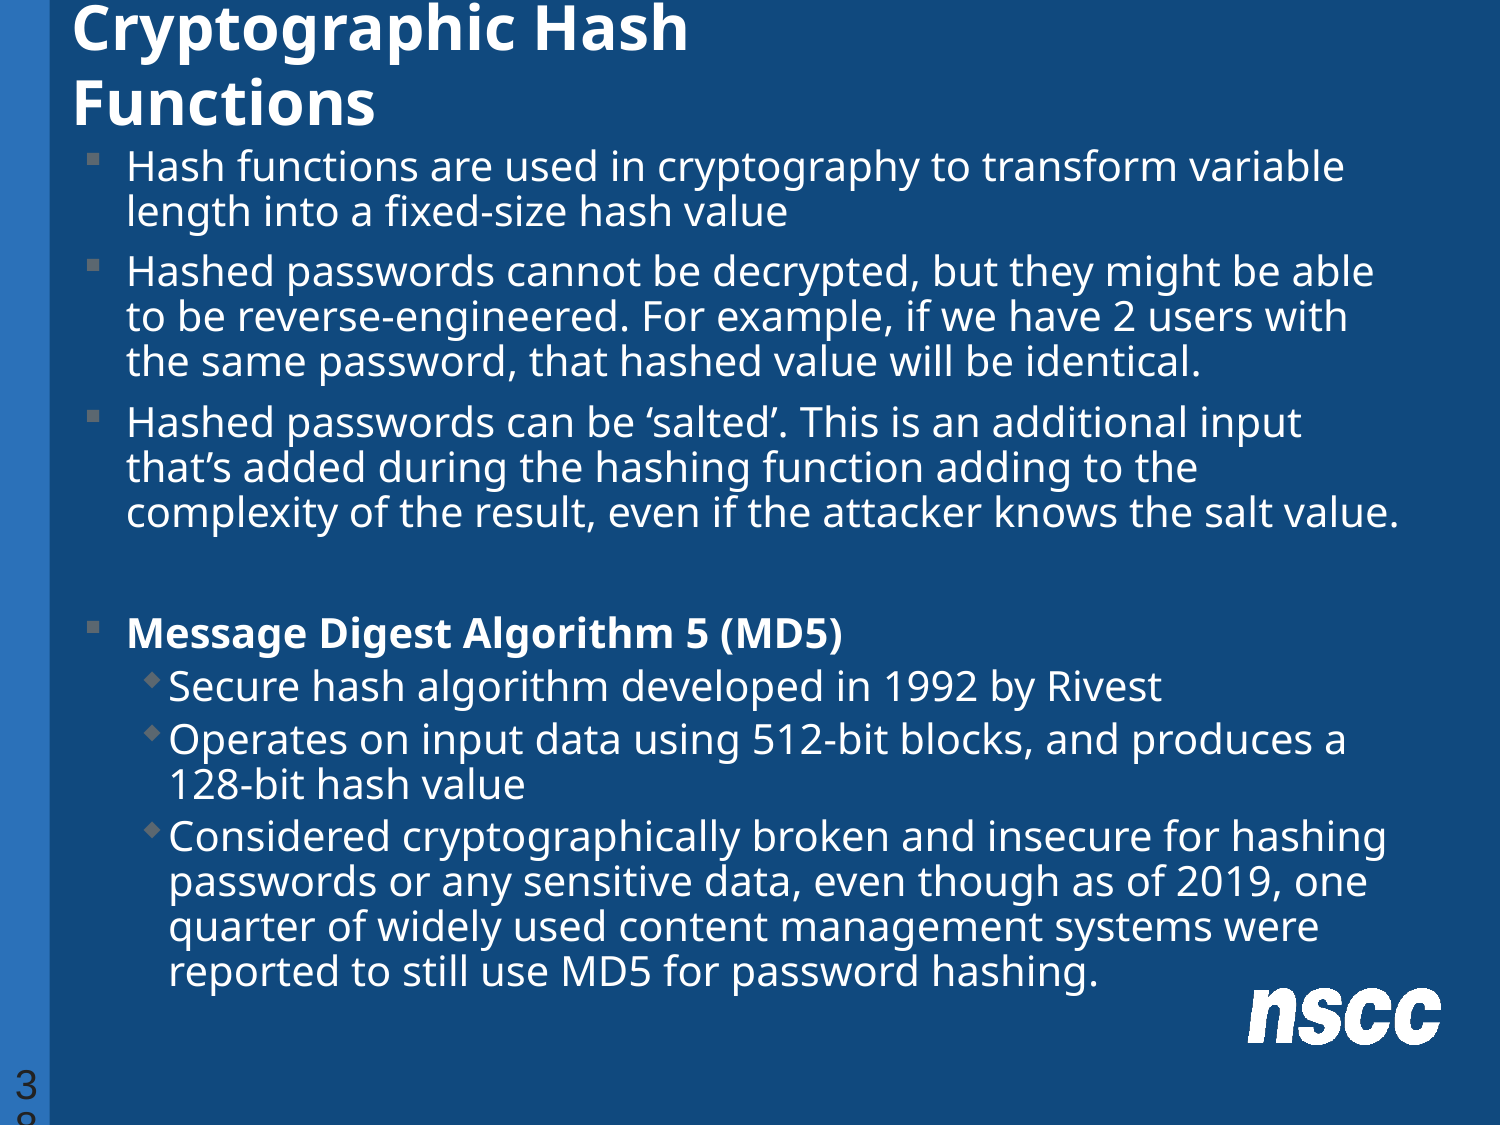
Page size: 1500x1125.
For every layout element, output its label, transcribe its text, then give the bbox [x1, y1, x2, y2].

list Hash functions are used in cryptography to transform variable length into a fixed-size hash value Hashed passwords cannot be decrypted, but they might be able to be reverse-engineered. For example, if we have 2 users with the same password, that hashed value will be identical. Hashed passwords can be ‘salted’. This is an additional input that’s added during the hashing function adding to the complexity of the result, even if the attacker knows the salt value. Message Digest Algorithm 5 (MD5) Secure hash algorithm developed in 1992 by Rivest Operates on input data using 512-bit blocks, and produces a 128-bit hash value Considered cryptographically broken and insecure for hashing passwords or any sensitive data, even though as of 2019, one quarter of widely used content management systems were reported to still use MD5 for password hashing. [68, 137, 1432, 1038]
title Cryptographic Hash Functions [64, 24, 949, 101]
slide_number 38 [0, 1050, 65, 1111]
picture [1246, 986, 1442, 1046]
